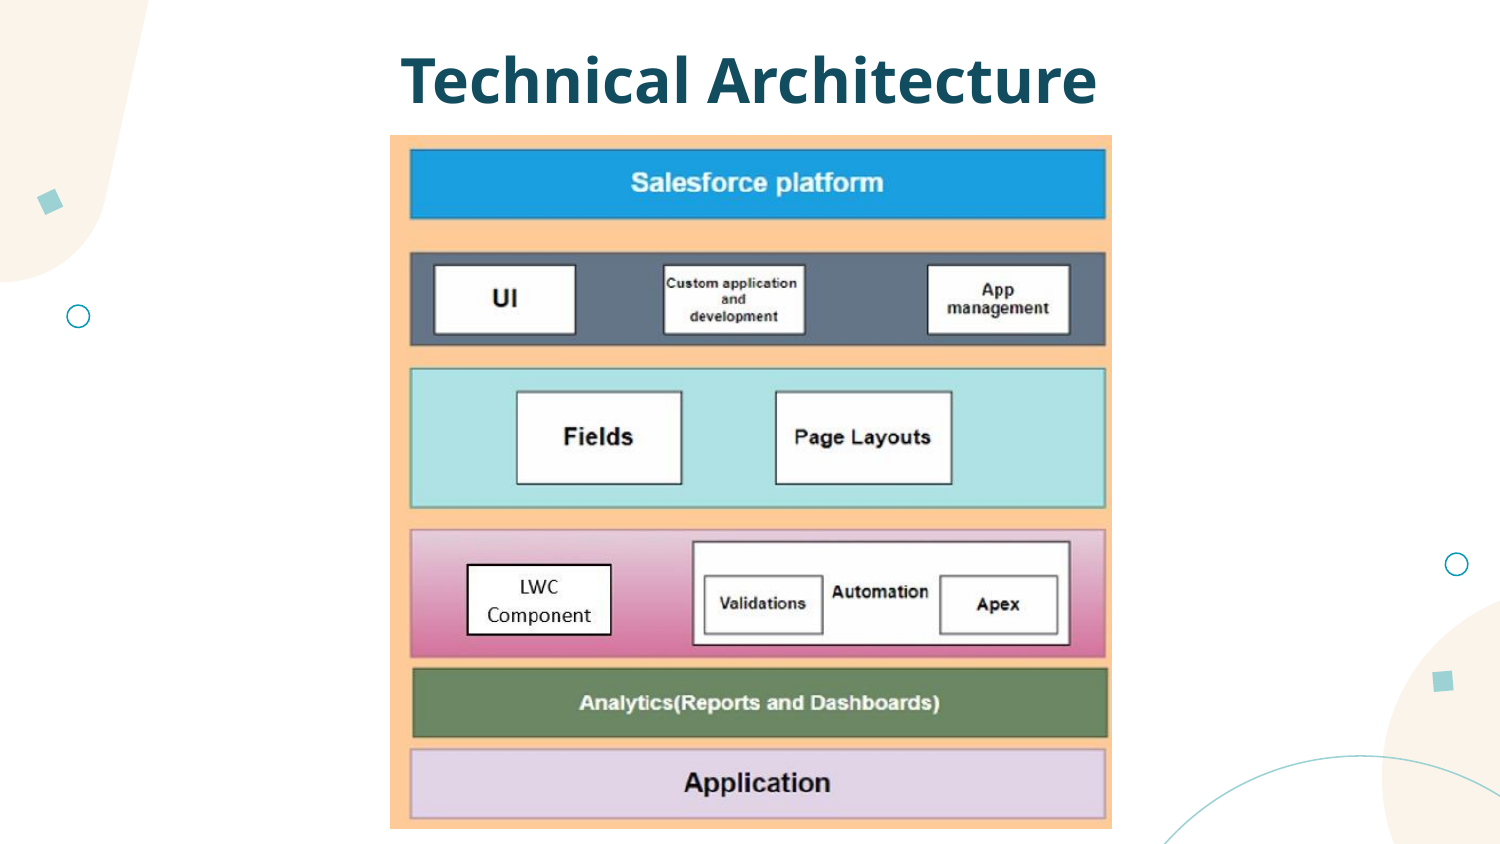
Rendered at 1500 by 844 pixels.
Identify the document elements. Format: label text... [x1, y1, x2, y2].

picture [387, 135, 1112, 830]
title Technical Architecture [118, 25, 1382, 120]
